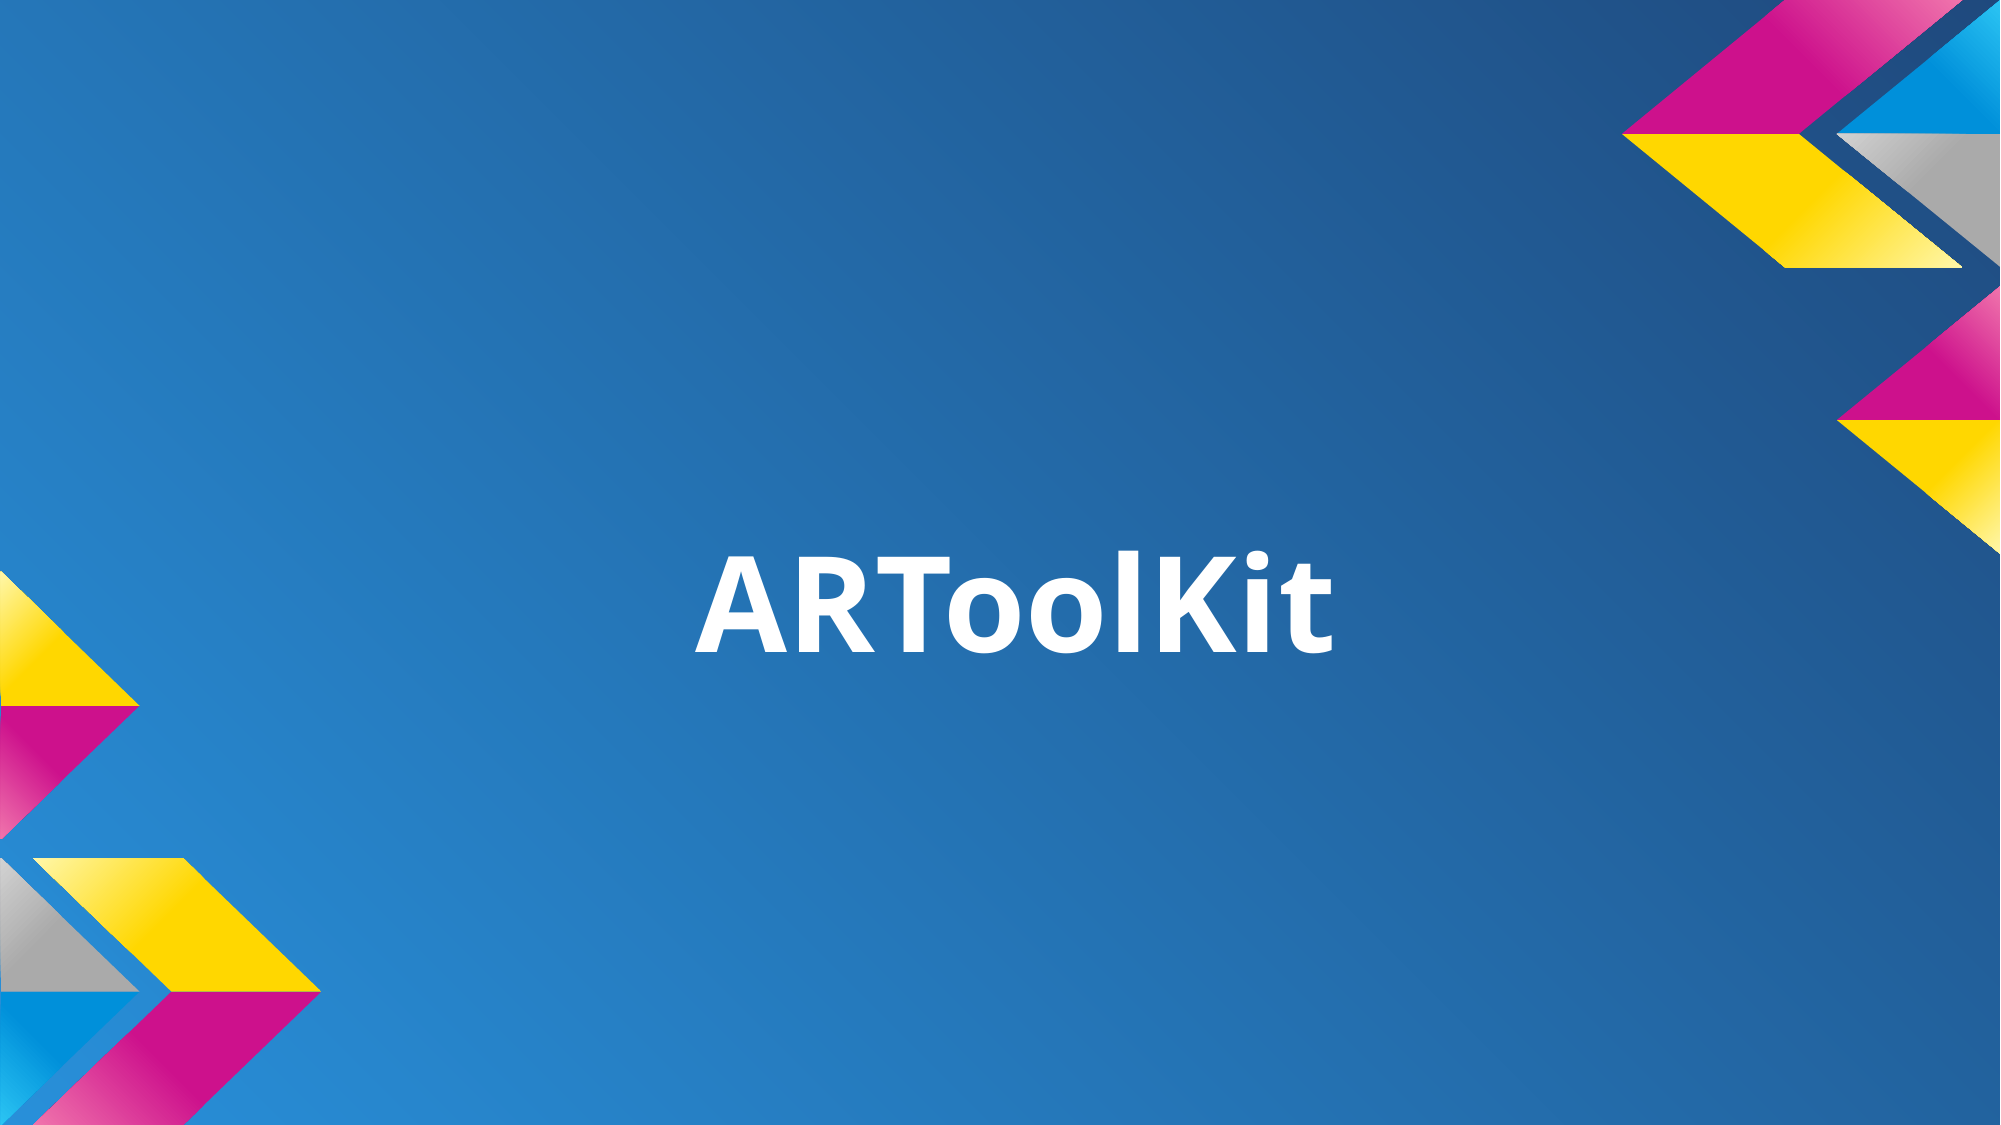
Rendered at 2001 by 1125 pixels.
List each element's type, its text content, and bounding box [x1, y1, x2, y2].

title ARToolKit [461, 336, 1571, 699]
